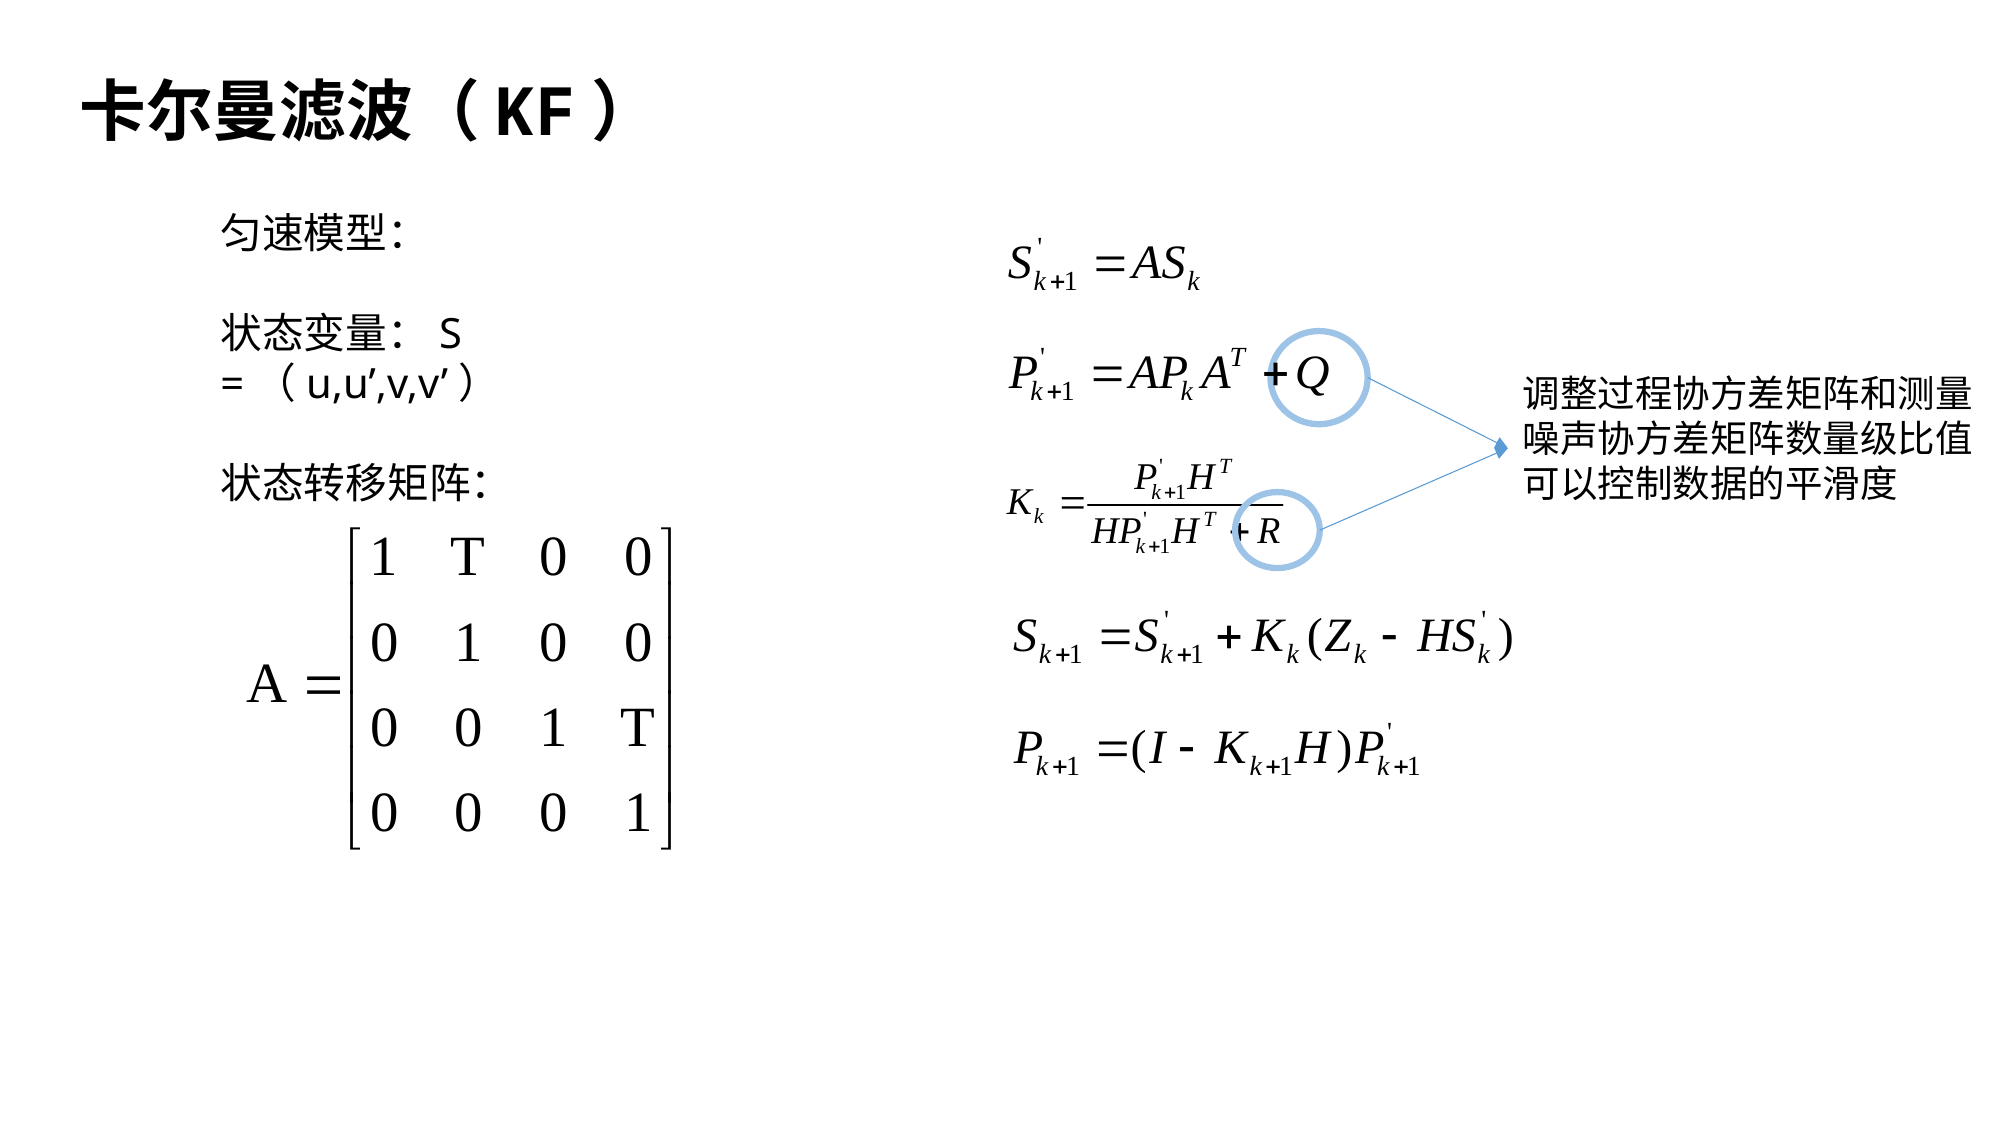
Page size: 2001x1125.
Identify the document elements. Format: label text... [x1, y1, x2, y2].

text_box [1319, 448, 1508, 530]
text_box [237, 517, 693, 860]
text_box 调整过程协方差矩阵和测量噪声协方差矩阵数量级比值可以控制数据的平滑度 [1507, 362, 2000, 513]
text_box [1005, 599, 1522, 676]
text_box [1005, 711, 1427, 788]
text_box [1252, 493, 1321, 570]
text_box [999, 448, 1292, 562]
title 卡尔曼滤波（KF） [64, 0, 819, 227]
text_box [999, 336, 1341, 413]
text_box [1285, 330, 1369, 426]
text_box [1367, 377, 1508, 449]
text_box 匀速模型： 状态变量：S =（u,u’,v,v’） 状态转移矩阵： [205, 199, 730, 565]
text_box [999, 226, 1213, 303]
